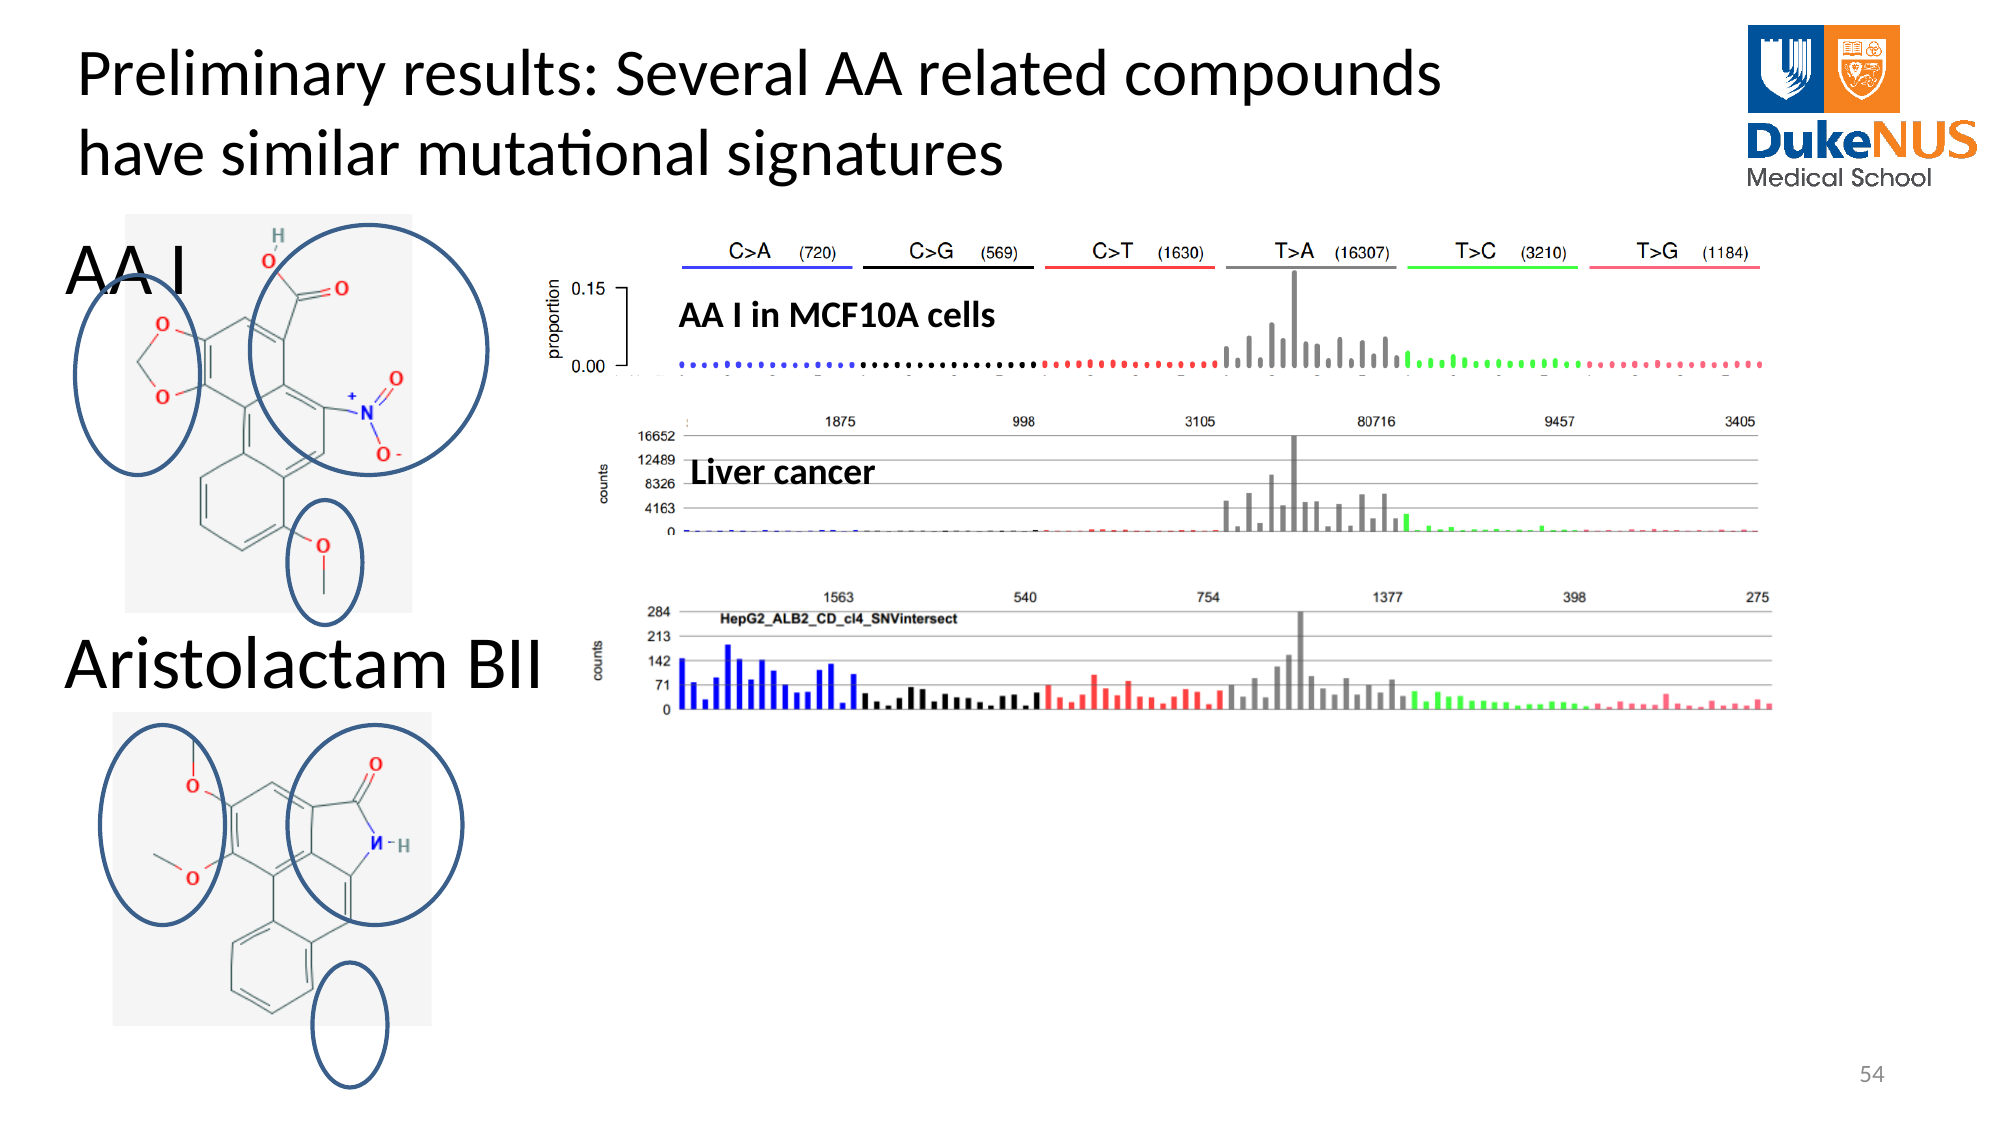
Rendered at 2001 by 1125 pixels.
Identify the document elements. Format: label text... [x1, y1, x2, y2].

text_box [49, 212, 413, 613]
text_box [310, 1034, 390, 1090]
slide_number 54 [1433, 1042, 1900, 1103]
text_box [437, 751, 465, 899]
title Preliminary results: Several AA related compounds have similar mutational signatures [62, 24, 1650, 193]
text_box [97, 772, 107, 878]
text_box Aristolactam BII [49, 606, 557, 712]
picture [562, 587, 1788, 716]
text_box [587, 409, 1776, 535]
text_box [416, 233, 490, 467]
picture [1737, 12, 1978, 189]
picture [537, 236, 1788, 376]
text_box [308, 621, 342, 628]
picture [112, 712, 432, 1027]
